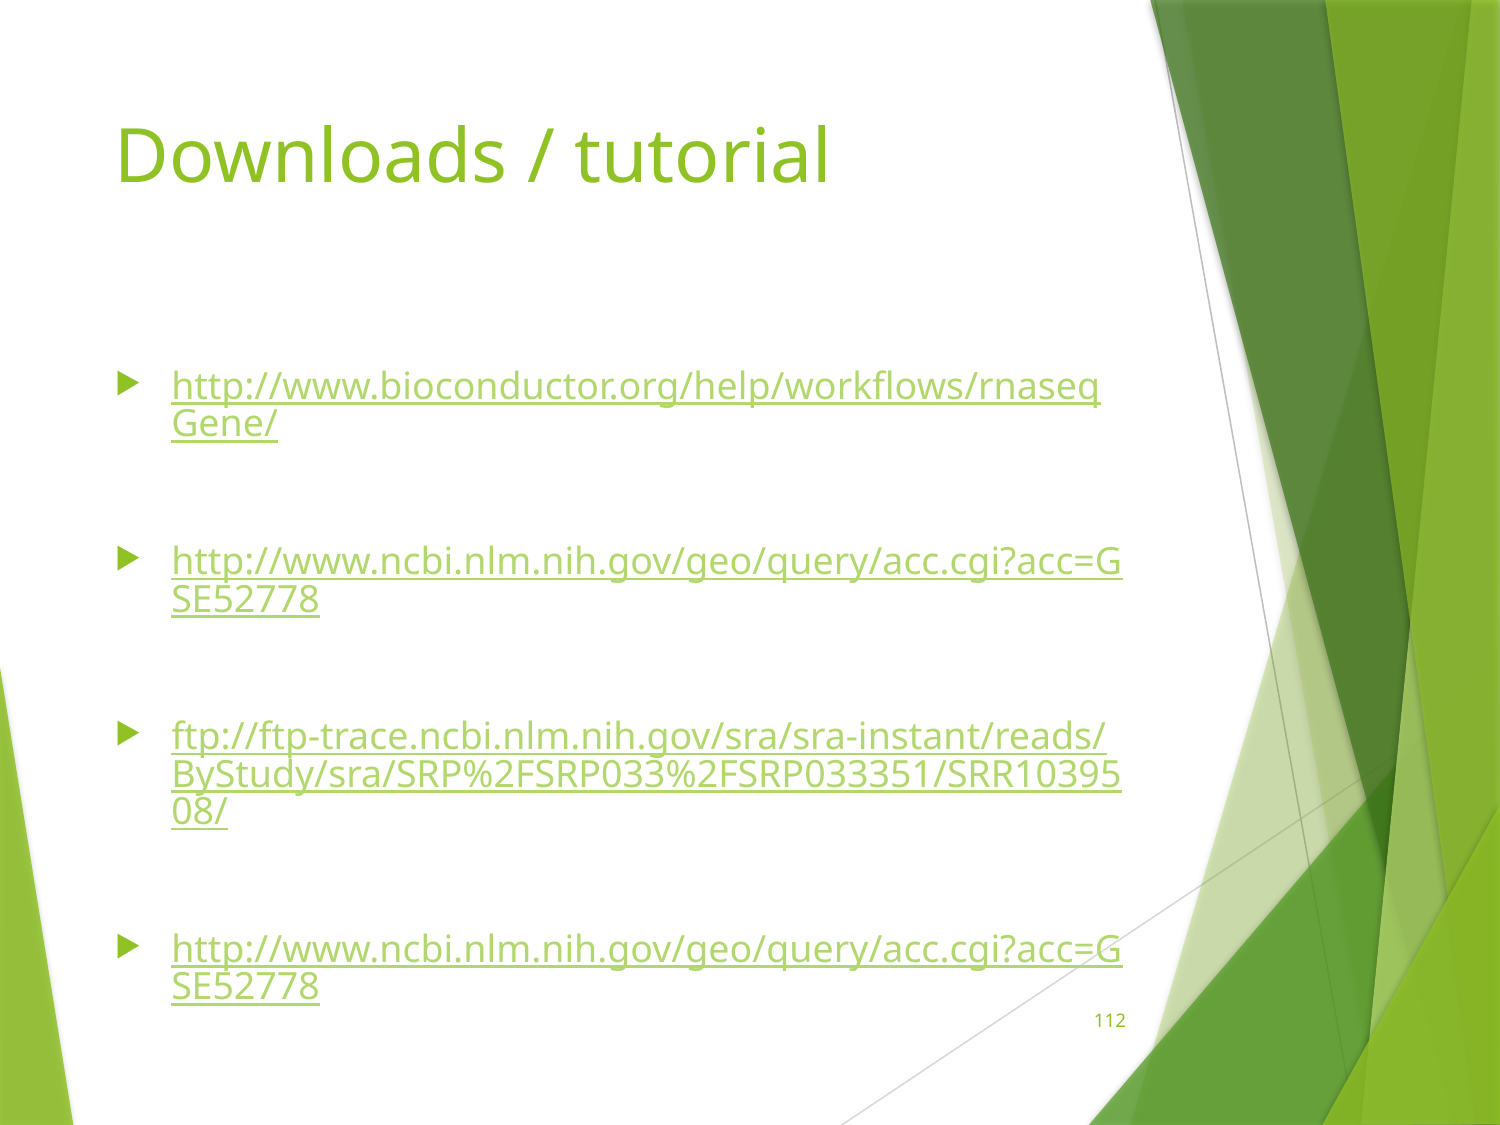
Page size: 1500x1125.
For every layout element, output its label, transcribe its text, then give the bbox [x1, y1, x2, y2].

slide_number 112 [1057, 991, 1142, 1051]
list http://www.bioconductor.org/help/workflows/rnaseqGene/ http://www.ncbi.nlm.nih.gov/geo/query/acc.cgi?acc=GSE52778 ftp://ftp-trace.ncbi.nlm.nih.gov/sra/sra-instant/reads/ByStudy/sra/SRP%2FSRP033%2FSRP033351/SRR1039508/ http://www.ncbi.nlm.nih.gov/geo/query/acc.cgi?acc=GSE52778 [99, 354, 1142, 992]
title Downloads / tutorial [99, 99, 1142, 317]
